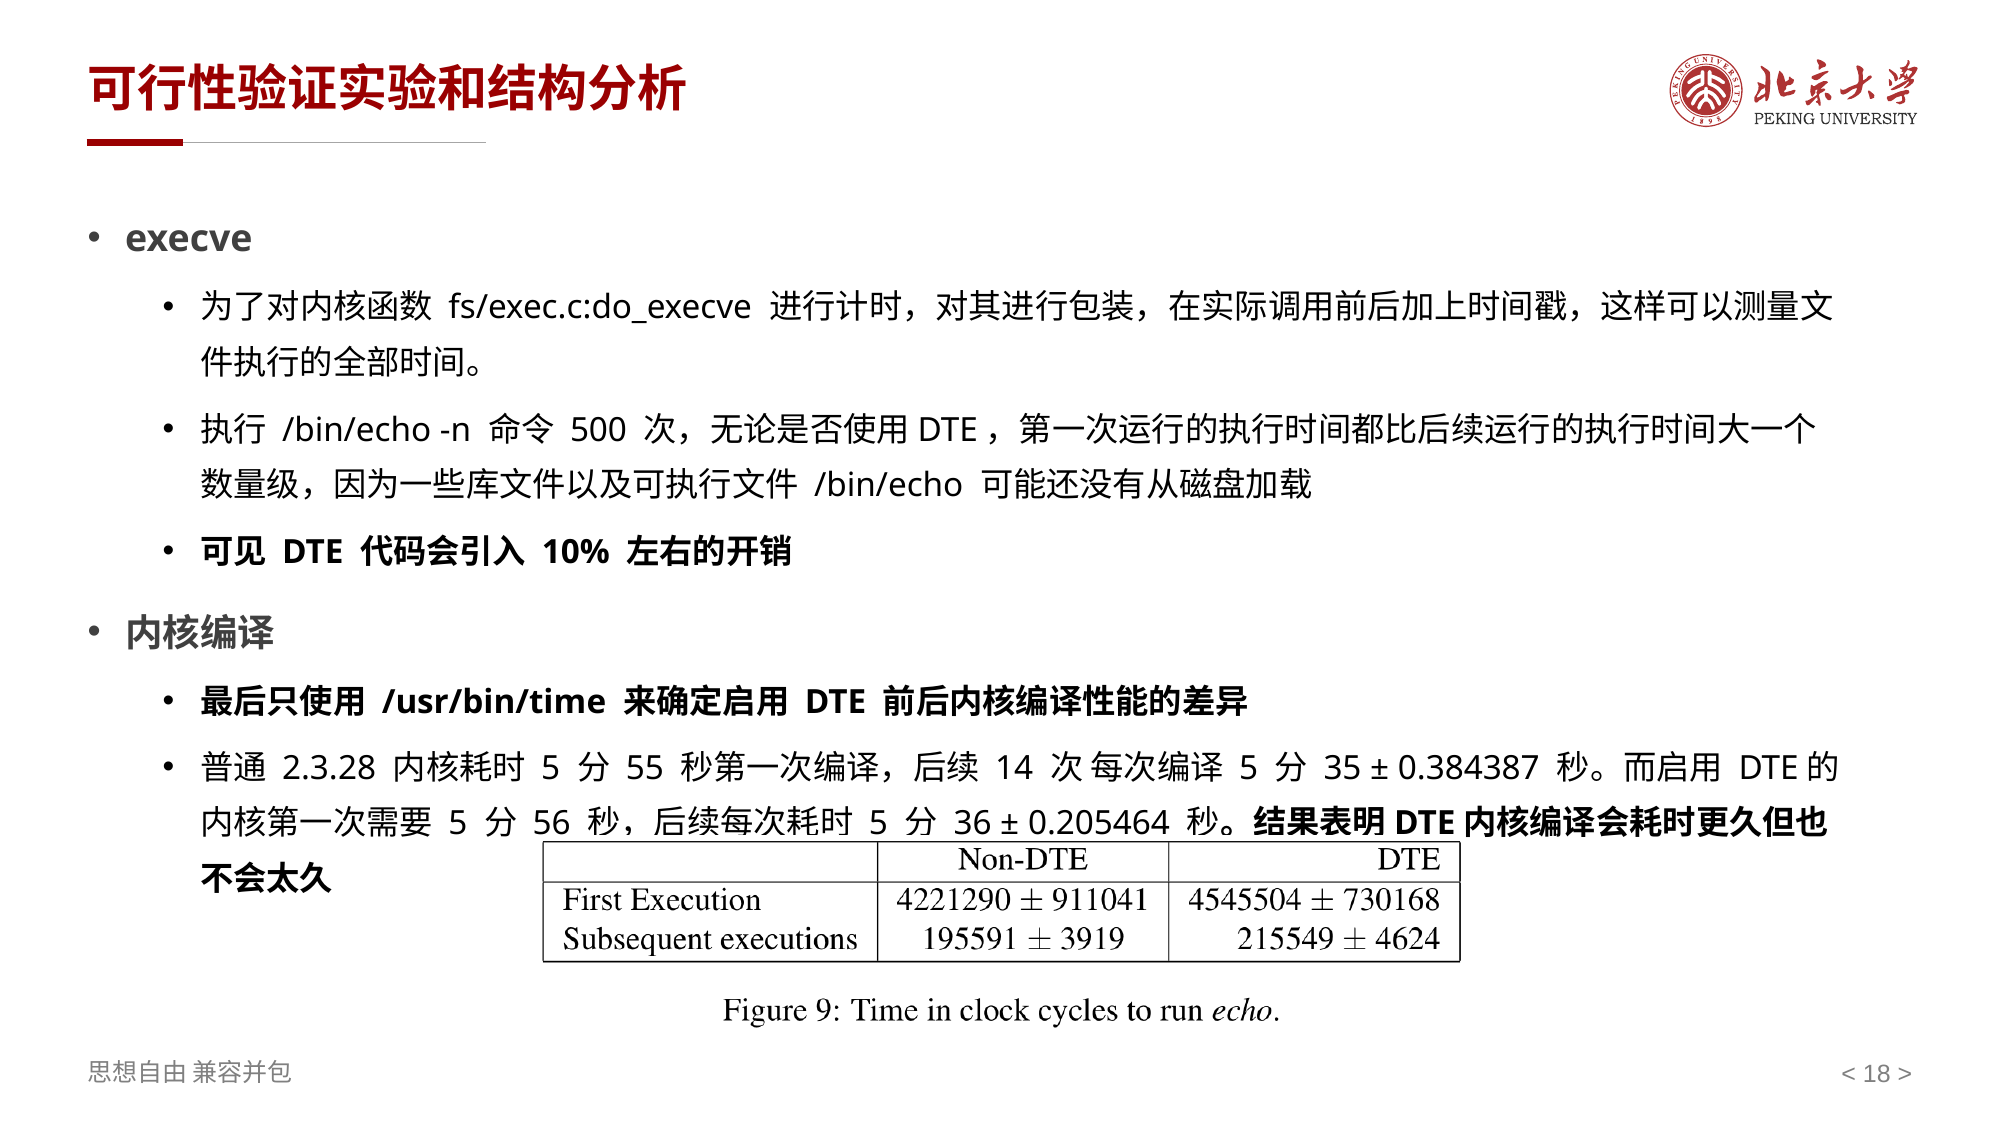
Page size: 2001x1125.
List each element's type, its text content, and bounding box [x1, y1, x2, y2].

title 可行性验证实验和结构分析 [72, 39, 1559, 142]
picture [535, 835, 1465, 1033]
slide_number < > [1477, 1048, 1928, 1097]
list execve 为了对内核函数 fs/exec.c:do_execve 进行计时，对其进行包装，在实际调用前后加上时间戳，这样可以测量文件执行的全部时间。 执行 /bin/echo -n 命令 500 次，无论是否使用DTE，第一次运行的执行时间都比后续运行的执行时间大一个数量级，因为一些库文件以及可执行文件 /bin/echo 可能还没有从磁盘加载 可见 DTE 代码会引入 10% 左右的开销 内核编译 最后只使用 /usr/bin/time 来确定启用 DTE 前后内核编译性能的差异 普通 2.3.28 内核耗时 5 分 55 秒第一次编译，后续 14 次 每次编译 5 分 35 ± 0.384387 秒。而启用 DTE的内核第一次需要 5 分 56 秒，后续每次耗时 5 分 36 ± 0.205464 秒。结果表明DTE内核编译会耗时更久但也不会太久 [72, 188, 1865, 1067]
